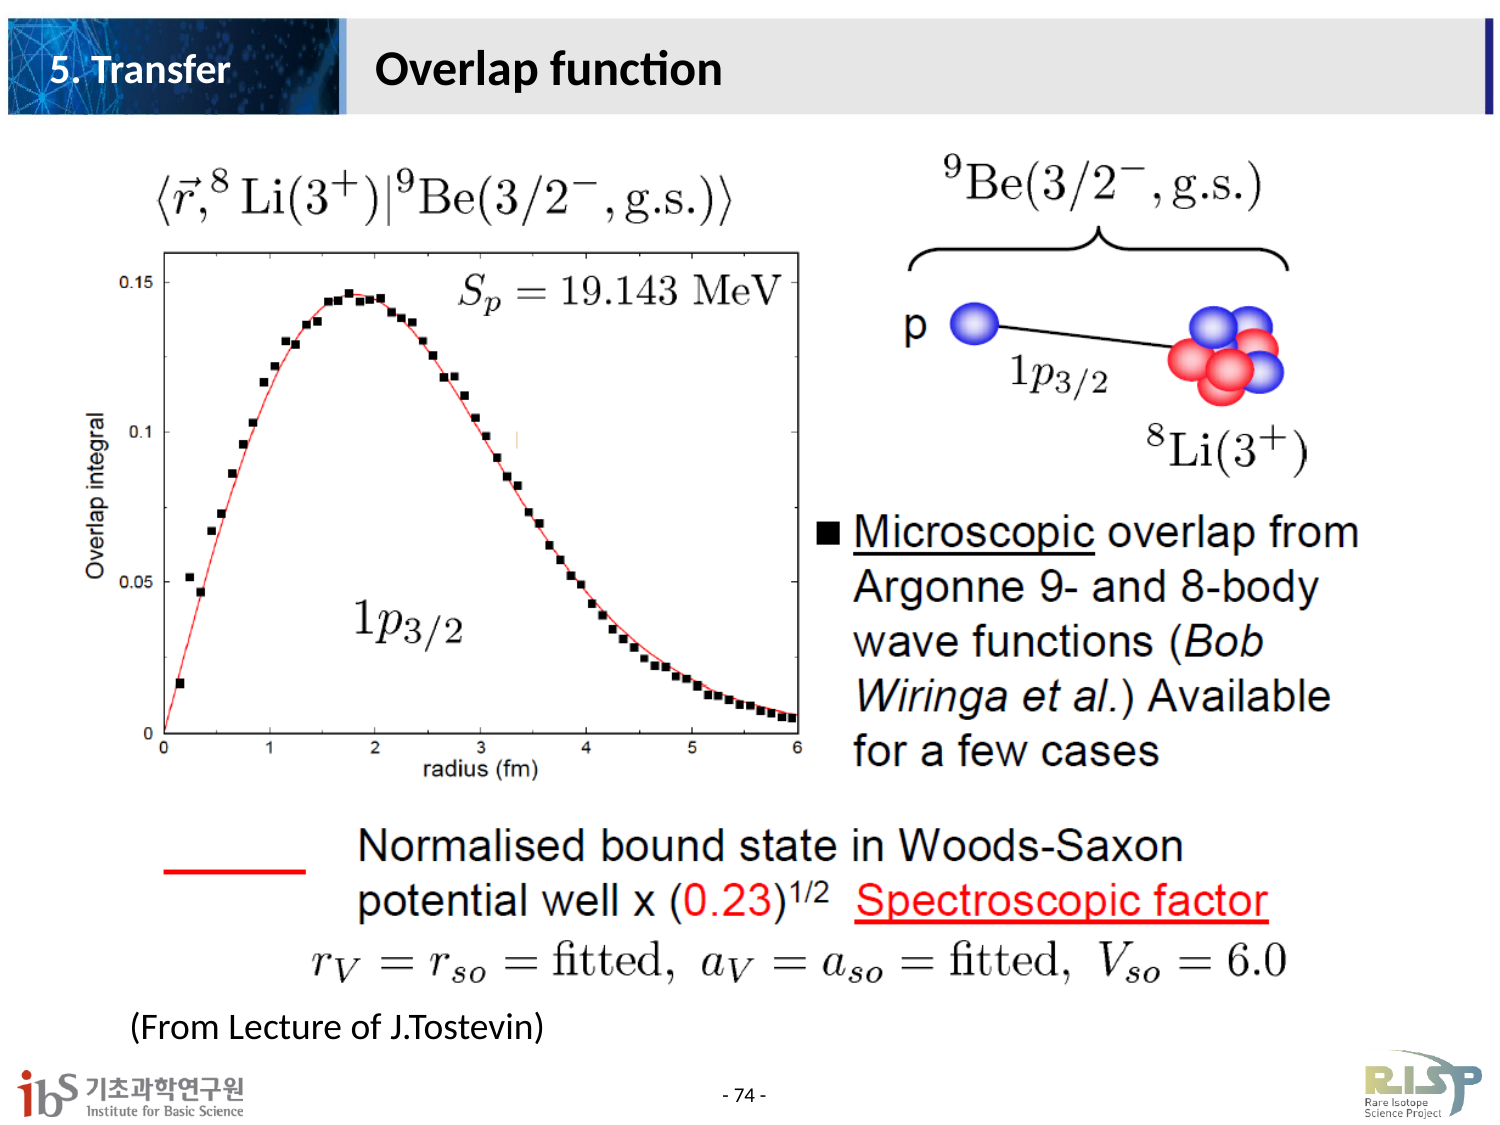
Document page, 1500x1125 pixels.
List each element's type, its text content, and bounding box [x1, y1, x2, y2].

text_box (From Lecture of J.Tostevin) [114, 995, 561, 1054]
picture [1364, 1049, 1482, 1119]
picture [17, 1070, 243, 1117]
picture [2, 10, 1500, 130]
picture [64, 153, 1381, 995]
